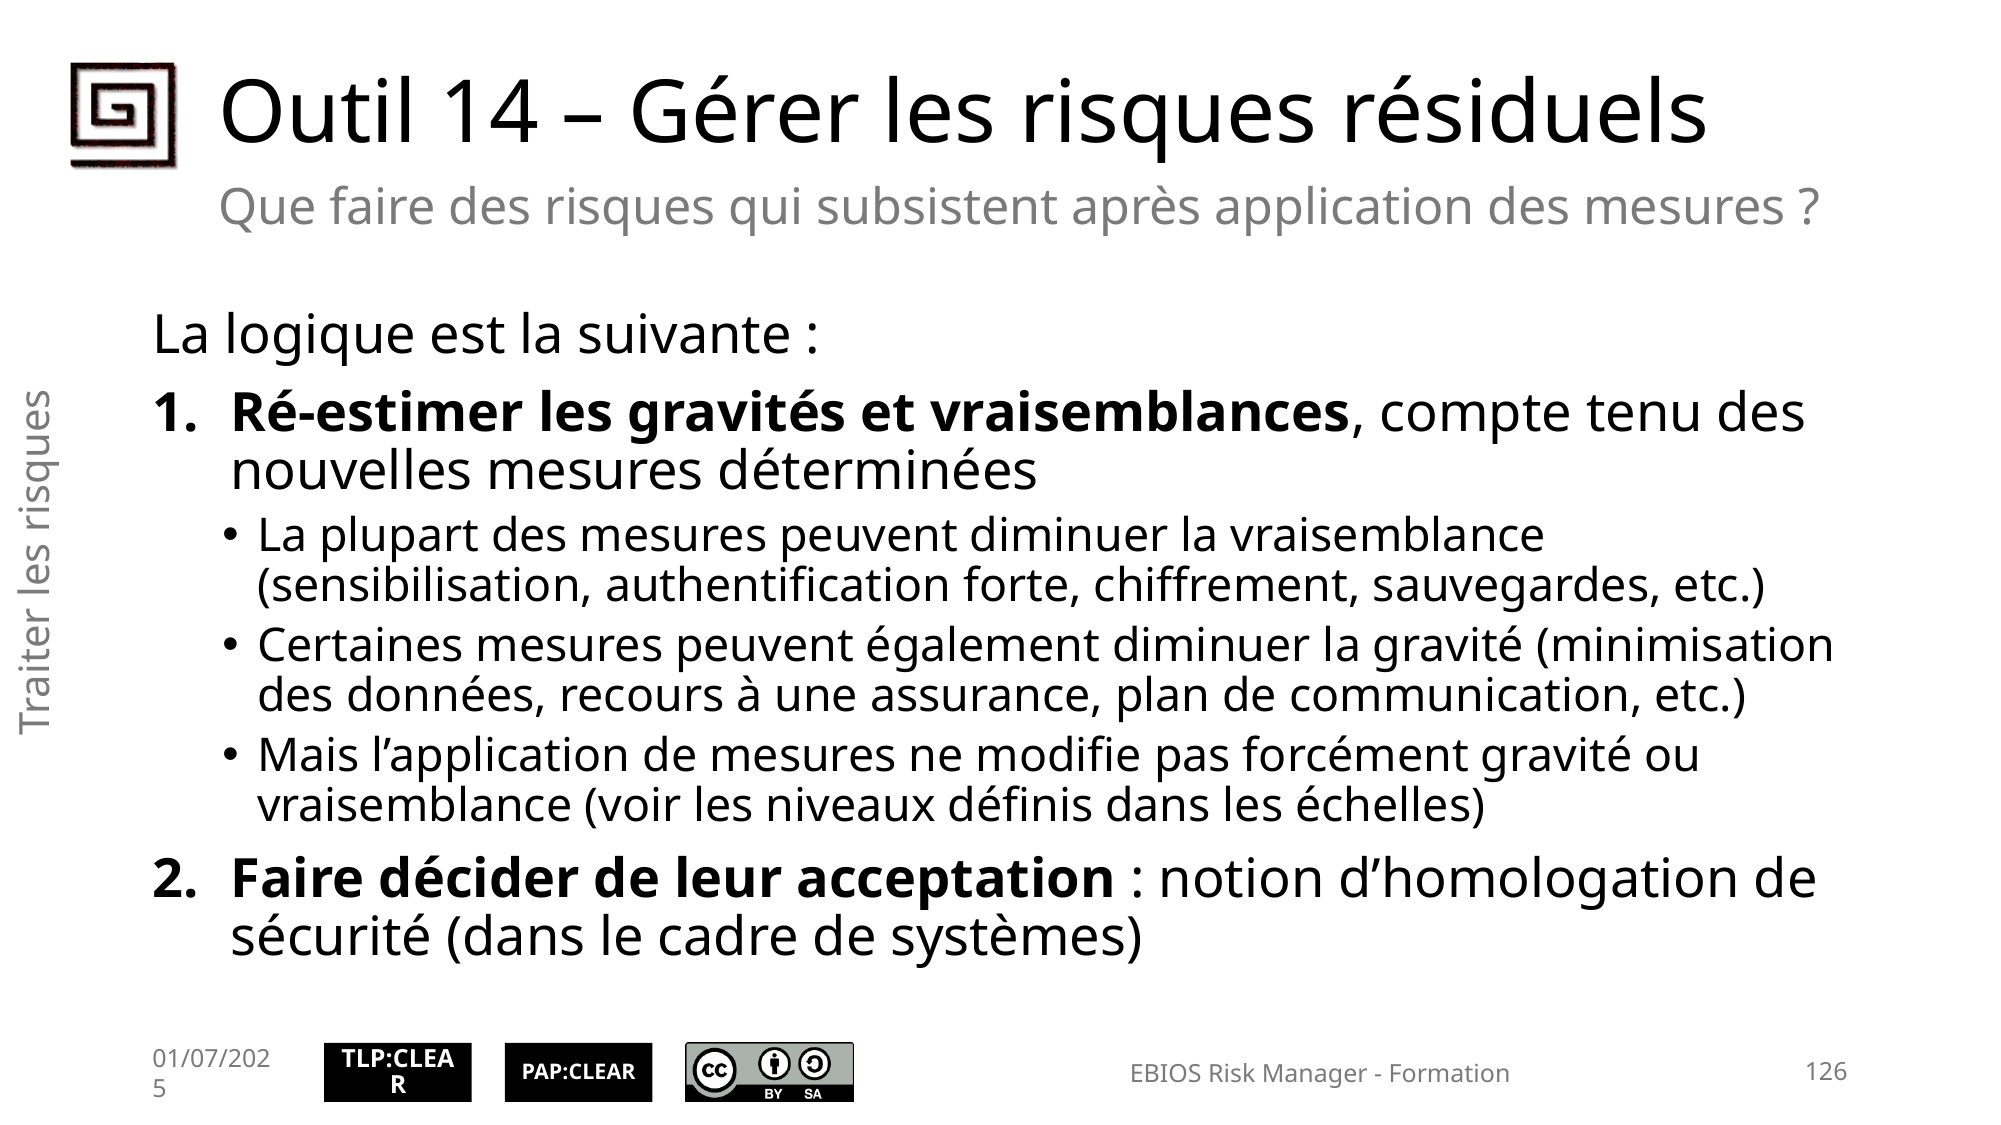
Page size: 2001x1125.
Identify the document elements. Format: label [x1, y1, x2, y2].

list [203, 174, 1863, 255]
picture [67, 59, 178, 170]
slide_number [137, 1042, 291, 1103]
slide_number [1771, 1042, 1863, 1103]
list [137, 299, 1863, 1014]
footer [895, 1042, 1746, 1103]
title [203, 59, 1863, 170]
text_box [0, 0, 65, 1125]
picture [685, 1042, 854, 1102]
